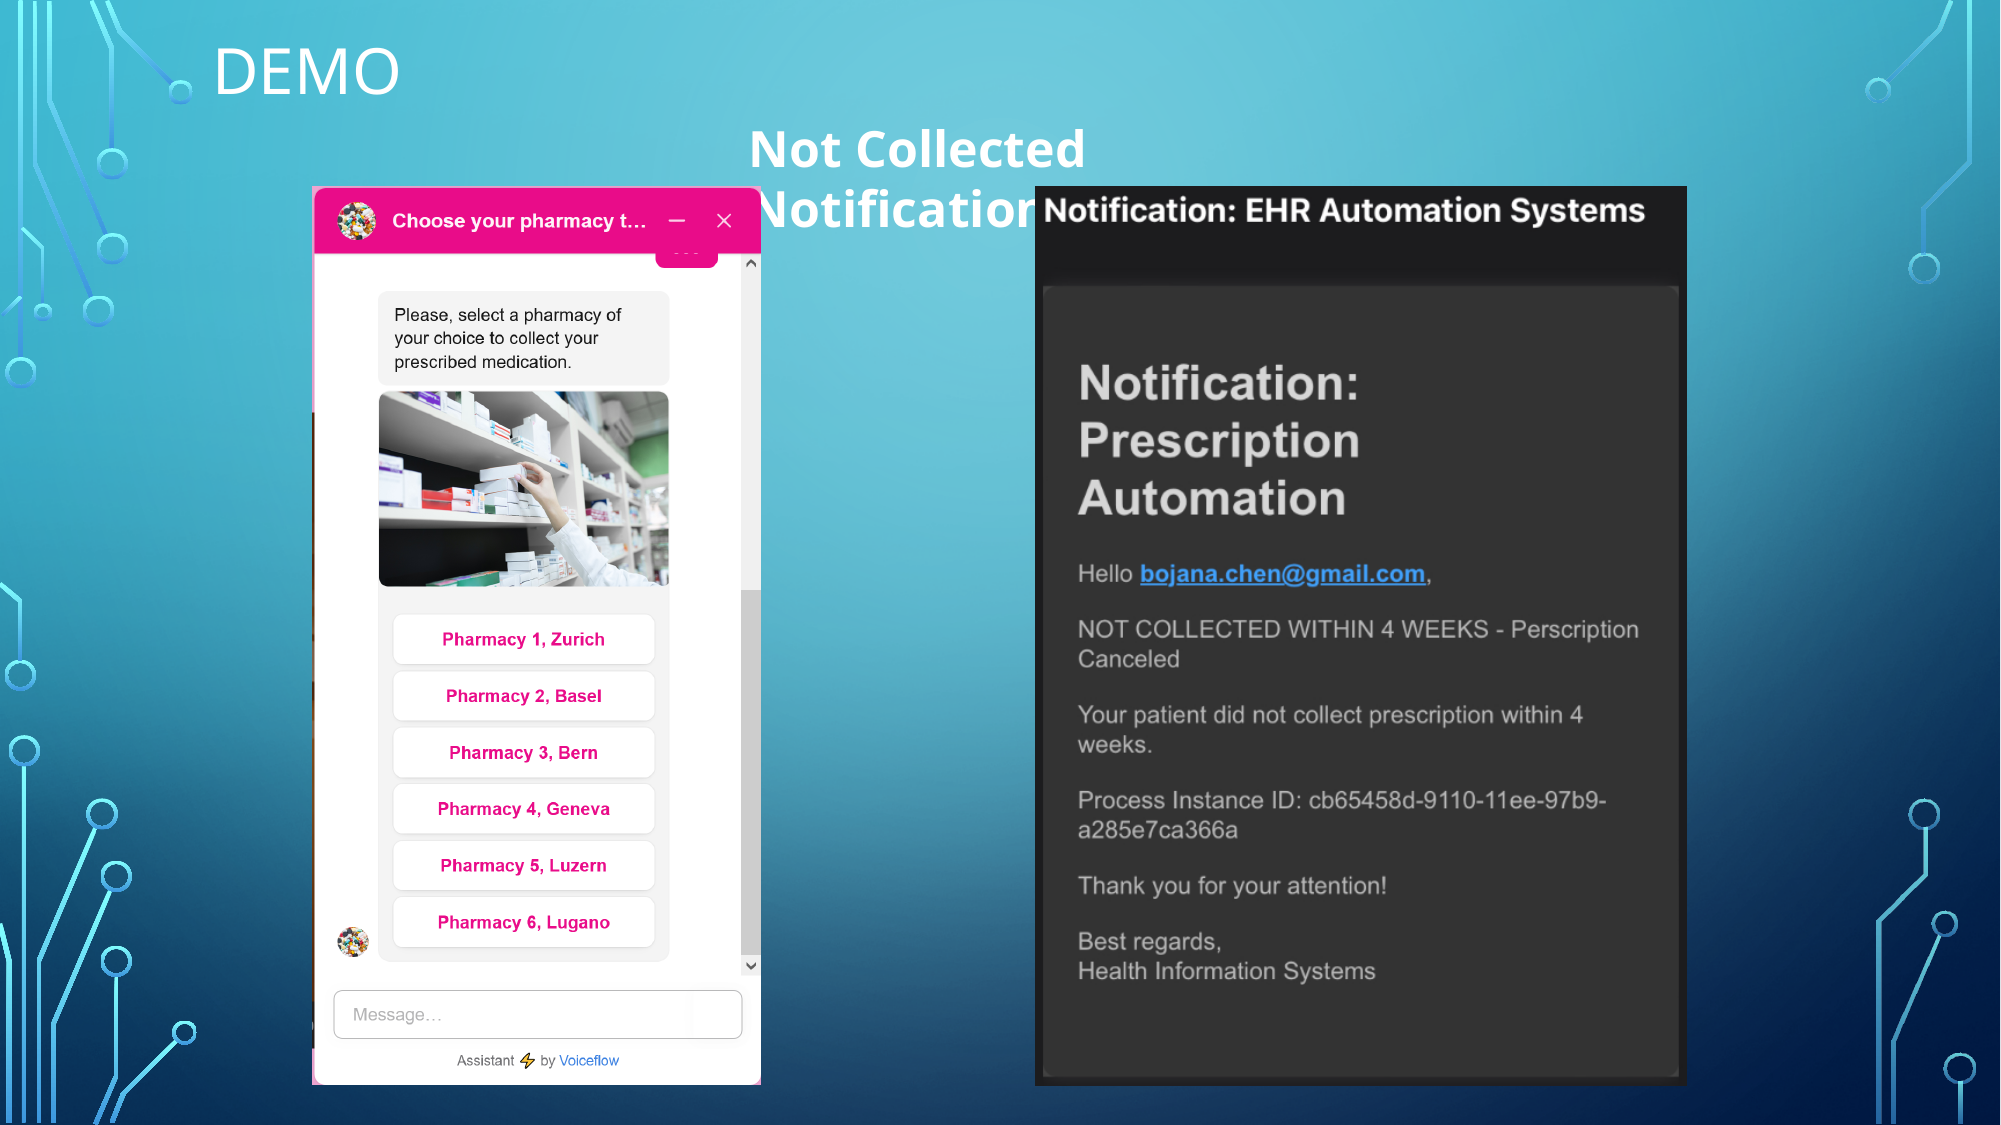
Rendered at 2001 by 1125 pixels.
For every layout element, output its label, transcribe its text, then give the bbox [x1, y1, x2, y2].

picture [1034, 186, 1688, 1086]
picture [311, 186, 761, 1086]
text_box Not Collected Notification [733, 110, 1361, 246]
title DEMO [197, 32, 1823, 117]
